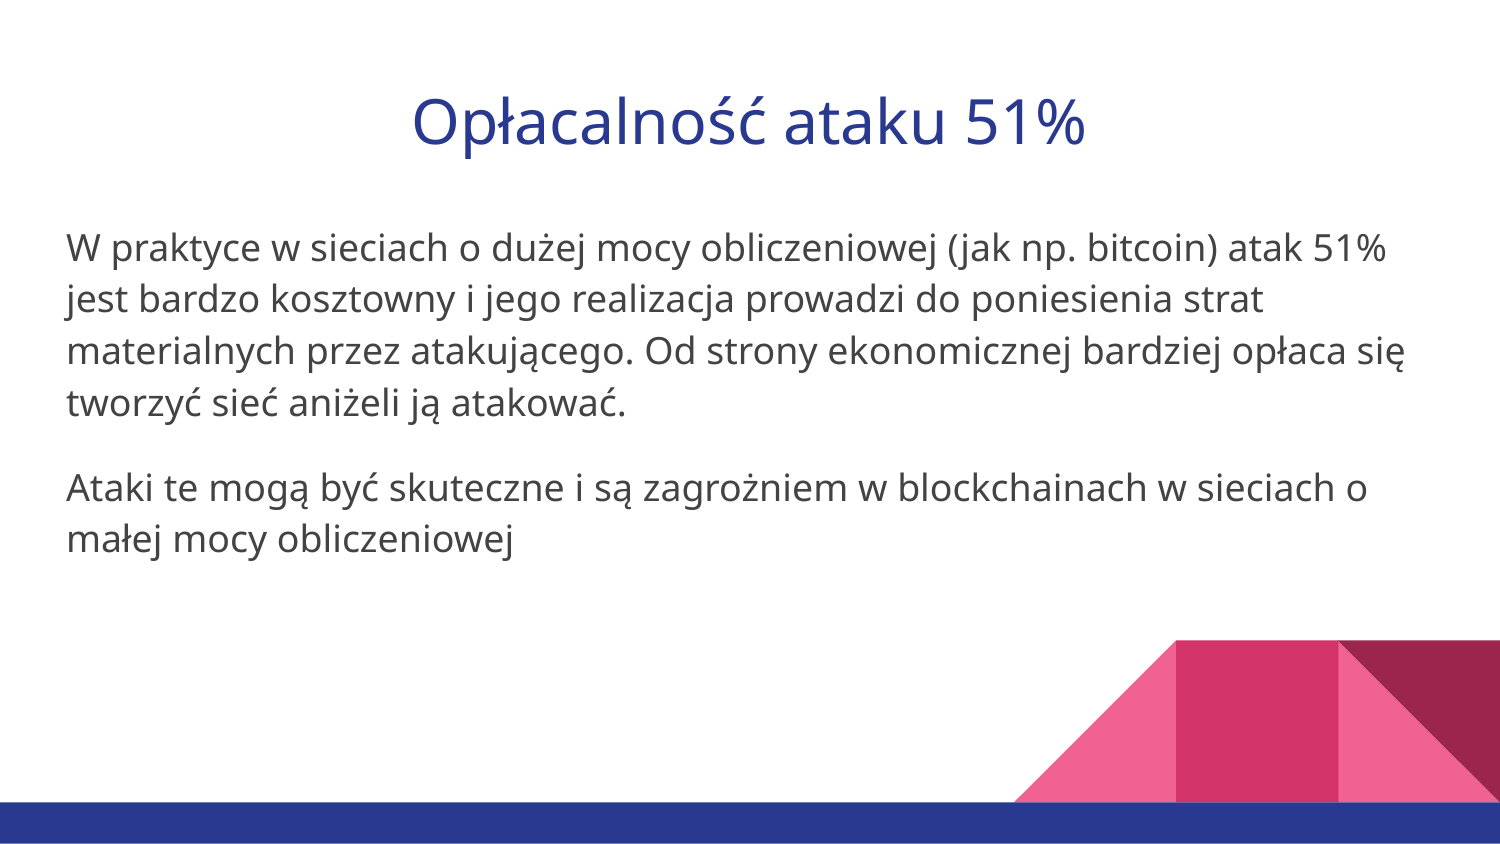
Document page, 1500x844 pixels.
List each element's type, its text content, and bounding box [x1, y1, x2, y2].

list W praktyce w sieciach o dużej mocy obliczeniowej (jak np. bitcoin) atak 51% jest bardzo kosztowny i jego realizacja prowadzi do poniesienia strat materialnych przez atakującego. Od strony ekonomicznej bardziej opłaca się tworzyć sieć aniżeli ją atakować. Ataki te mogą być skuteczne i są zagrożniem w blockchainach w sieciach o małej mocy obliczeniowej [51, 201, 1449, 750]
title Opłacalność ataku 51% [51, 67, 1449, 167]
